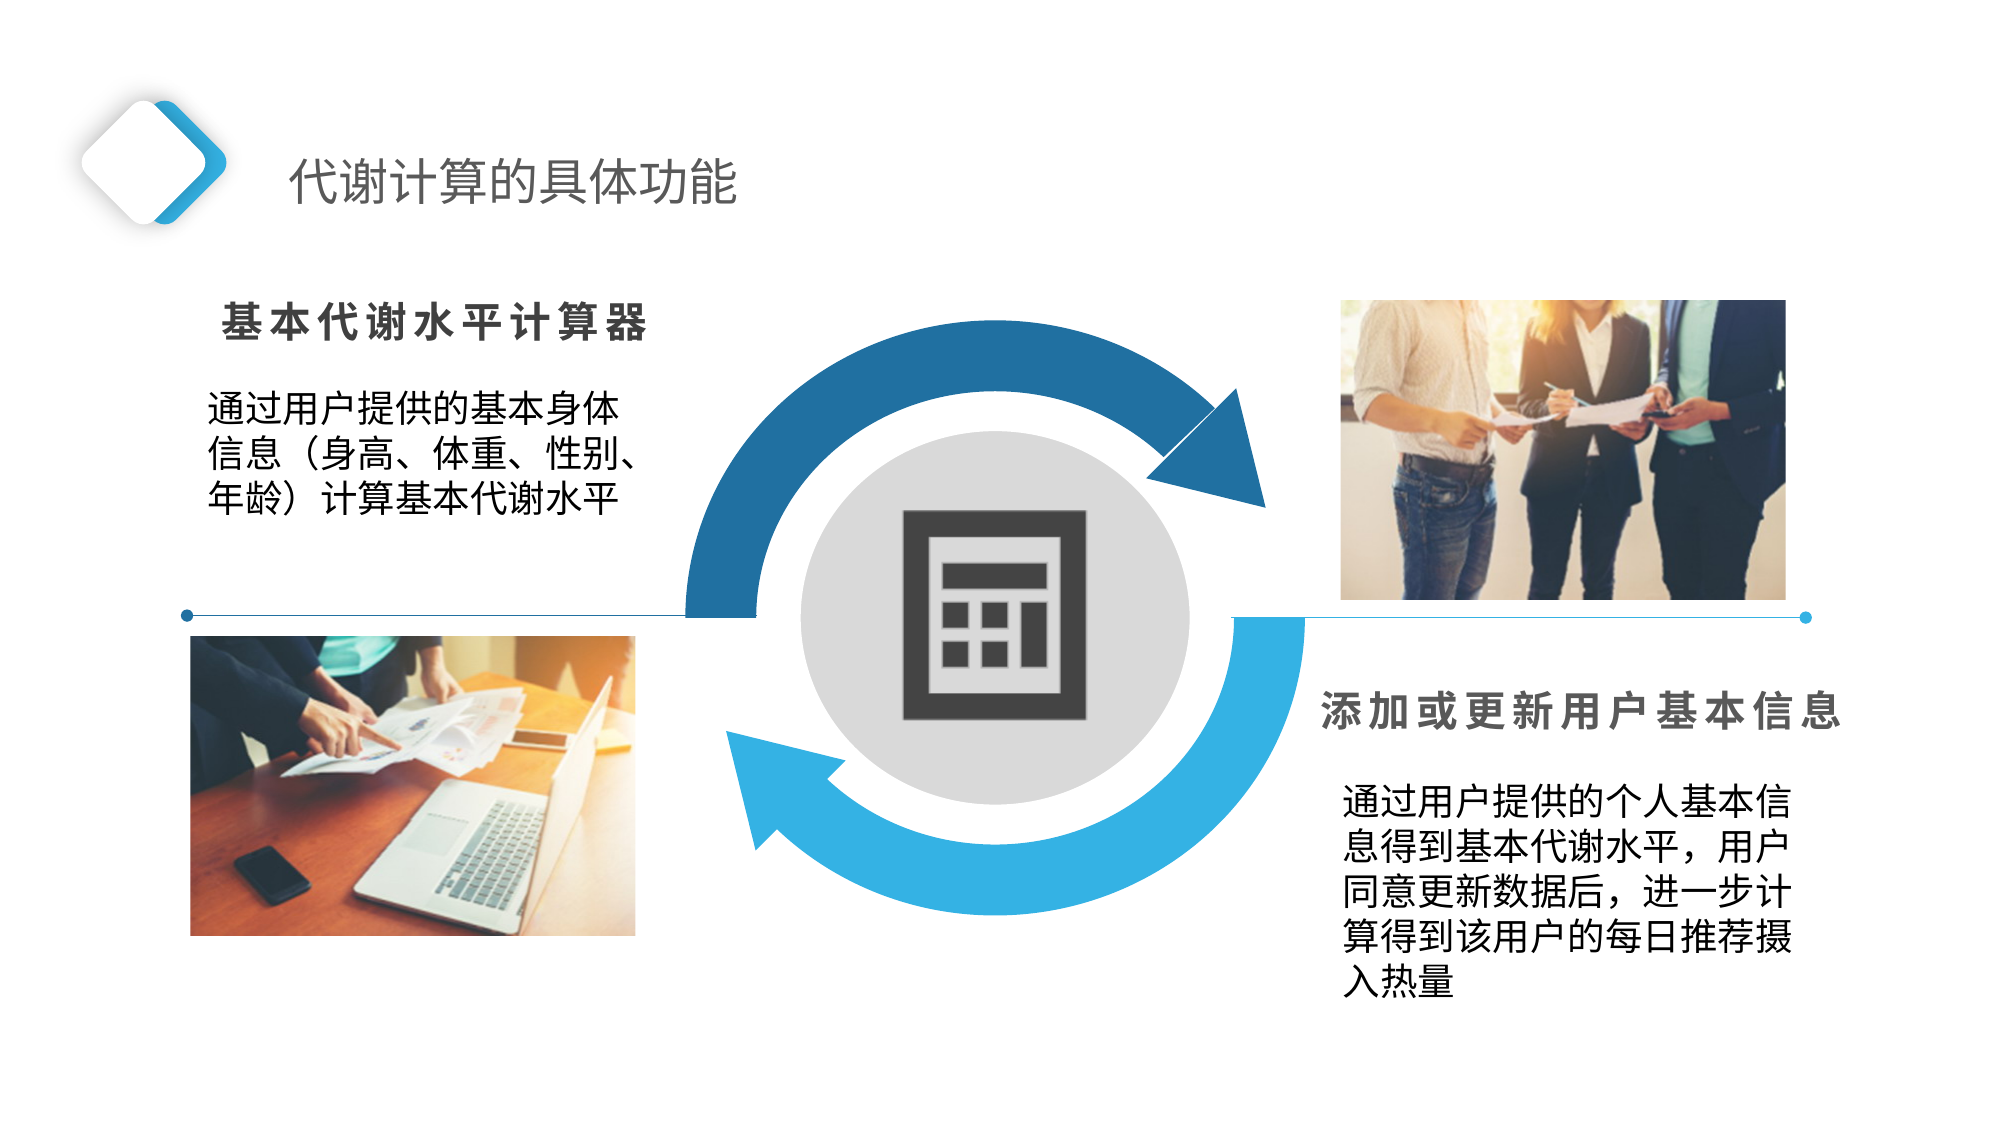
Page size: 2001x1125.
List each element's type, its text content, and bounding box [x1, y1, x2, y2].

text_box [186, 320, 1305, 916]
text_box 通过用户提供的个人基本信息得到基本代谢水平，用户同意更新数据后，进一步计算得到该用户的每日推荐摄入热量 [1327, 771, 1821, 1011]
text_box [1340, 299, 1787, 320]
picture [838, 459, 1152, 772]
text_box 基本代谢水平计算器 [174, 263, 663, 353]
text_box [215, 142, 228, 183]
text_box [80, 99, 207, 226]
text_box [189, 916, 636, 937]
text_box 代谢计算的具体功能 [273, 113, 828, 219]
text_box 添加或更新用户基本信息 [1806, 652, 1881, 743]
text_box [1305, 320, 1806, 916]
